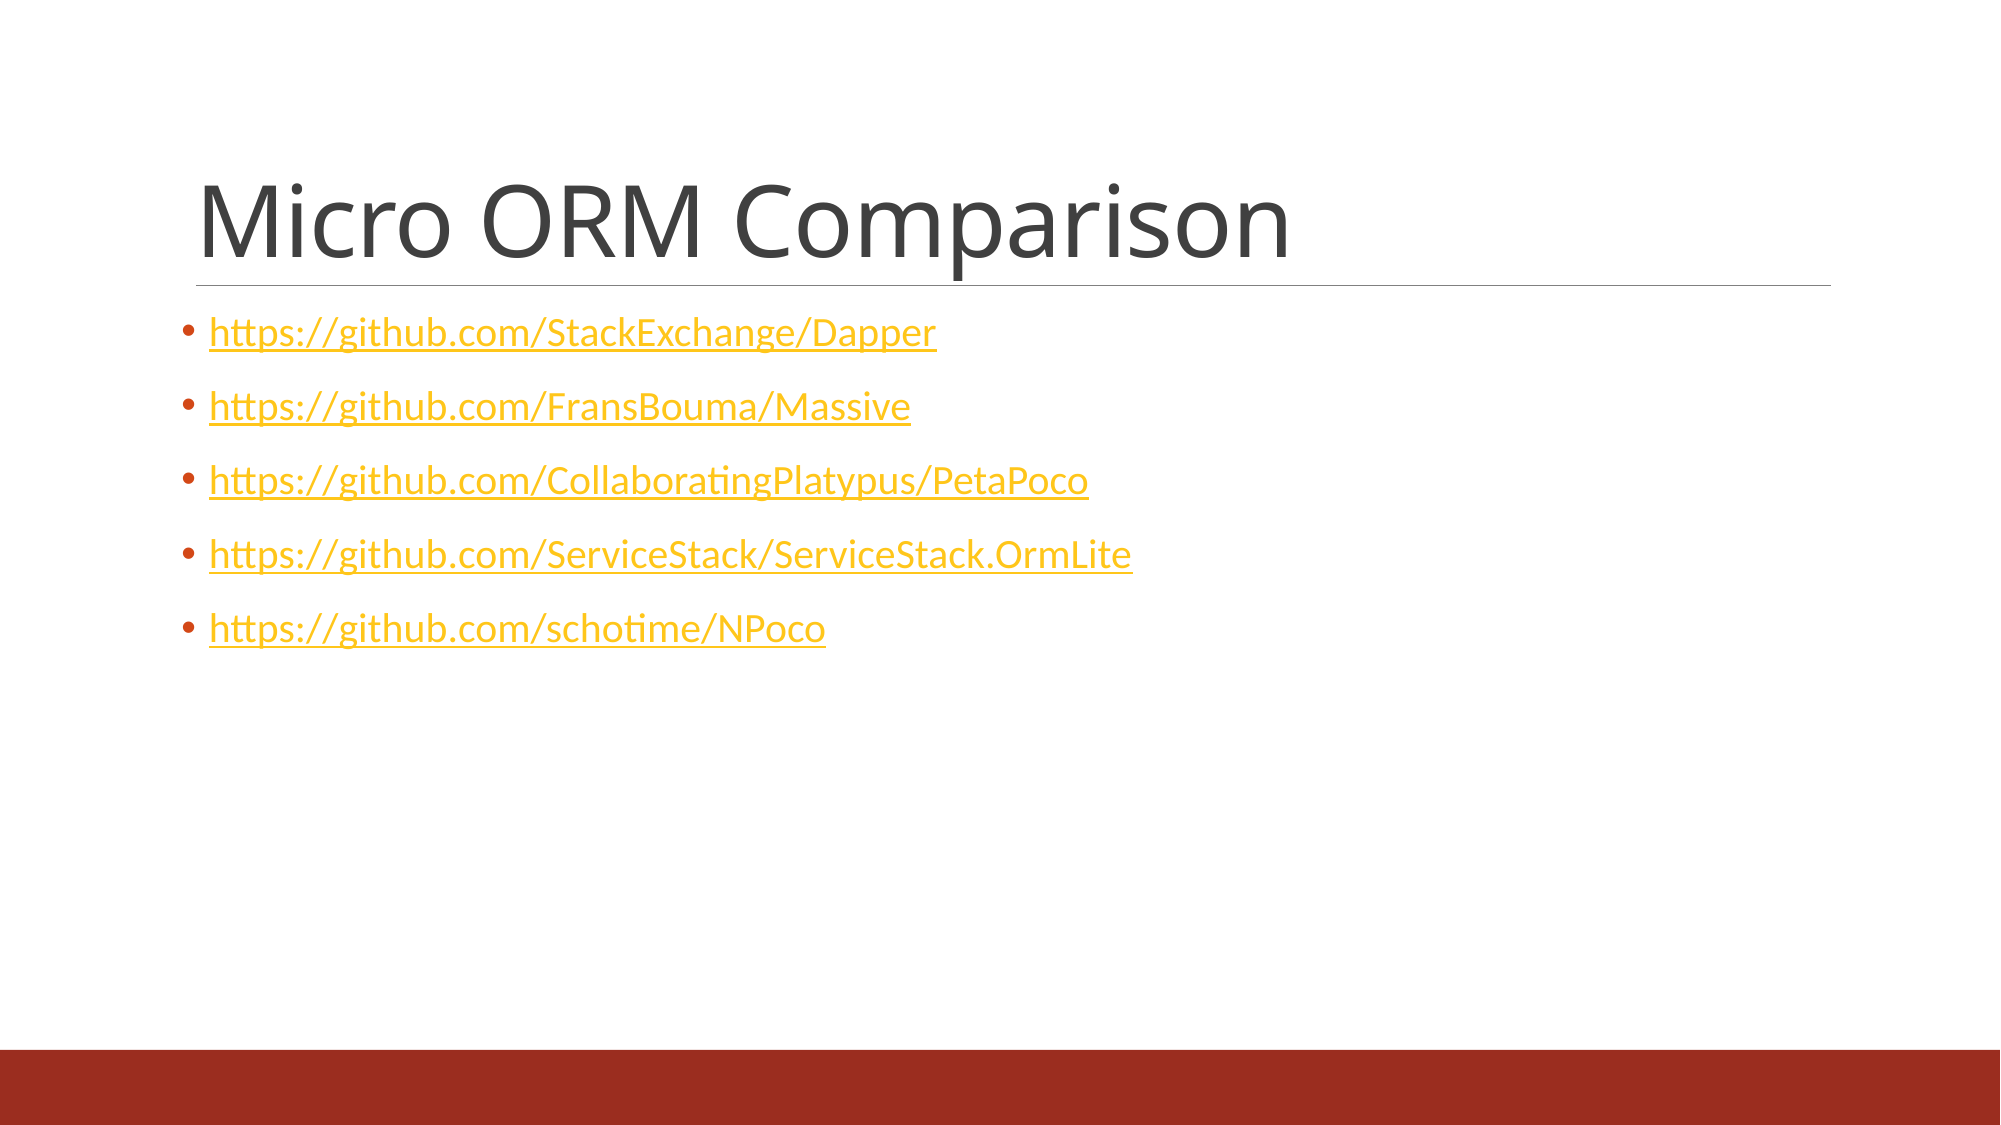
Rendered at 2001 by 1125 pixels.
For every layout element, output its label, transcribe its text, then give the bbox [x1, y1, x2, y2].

title Micro ORM Comparison [180, 47, 1830, 285]
list https://github.com/StackExchange/Dapper https://github.com/FransBouma/Massive https://github.com/CollaboratingPlatypus/PetaPoco https://github.com/ServiceStack/ServiceStack.OrmLite https://github.com/schotime/NPoco [180, 302, 1830, 963]
